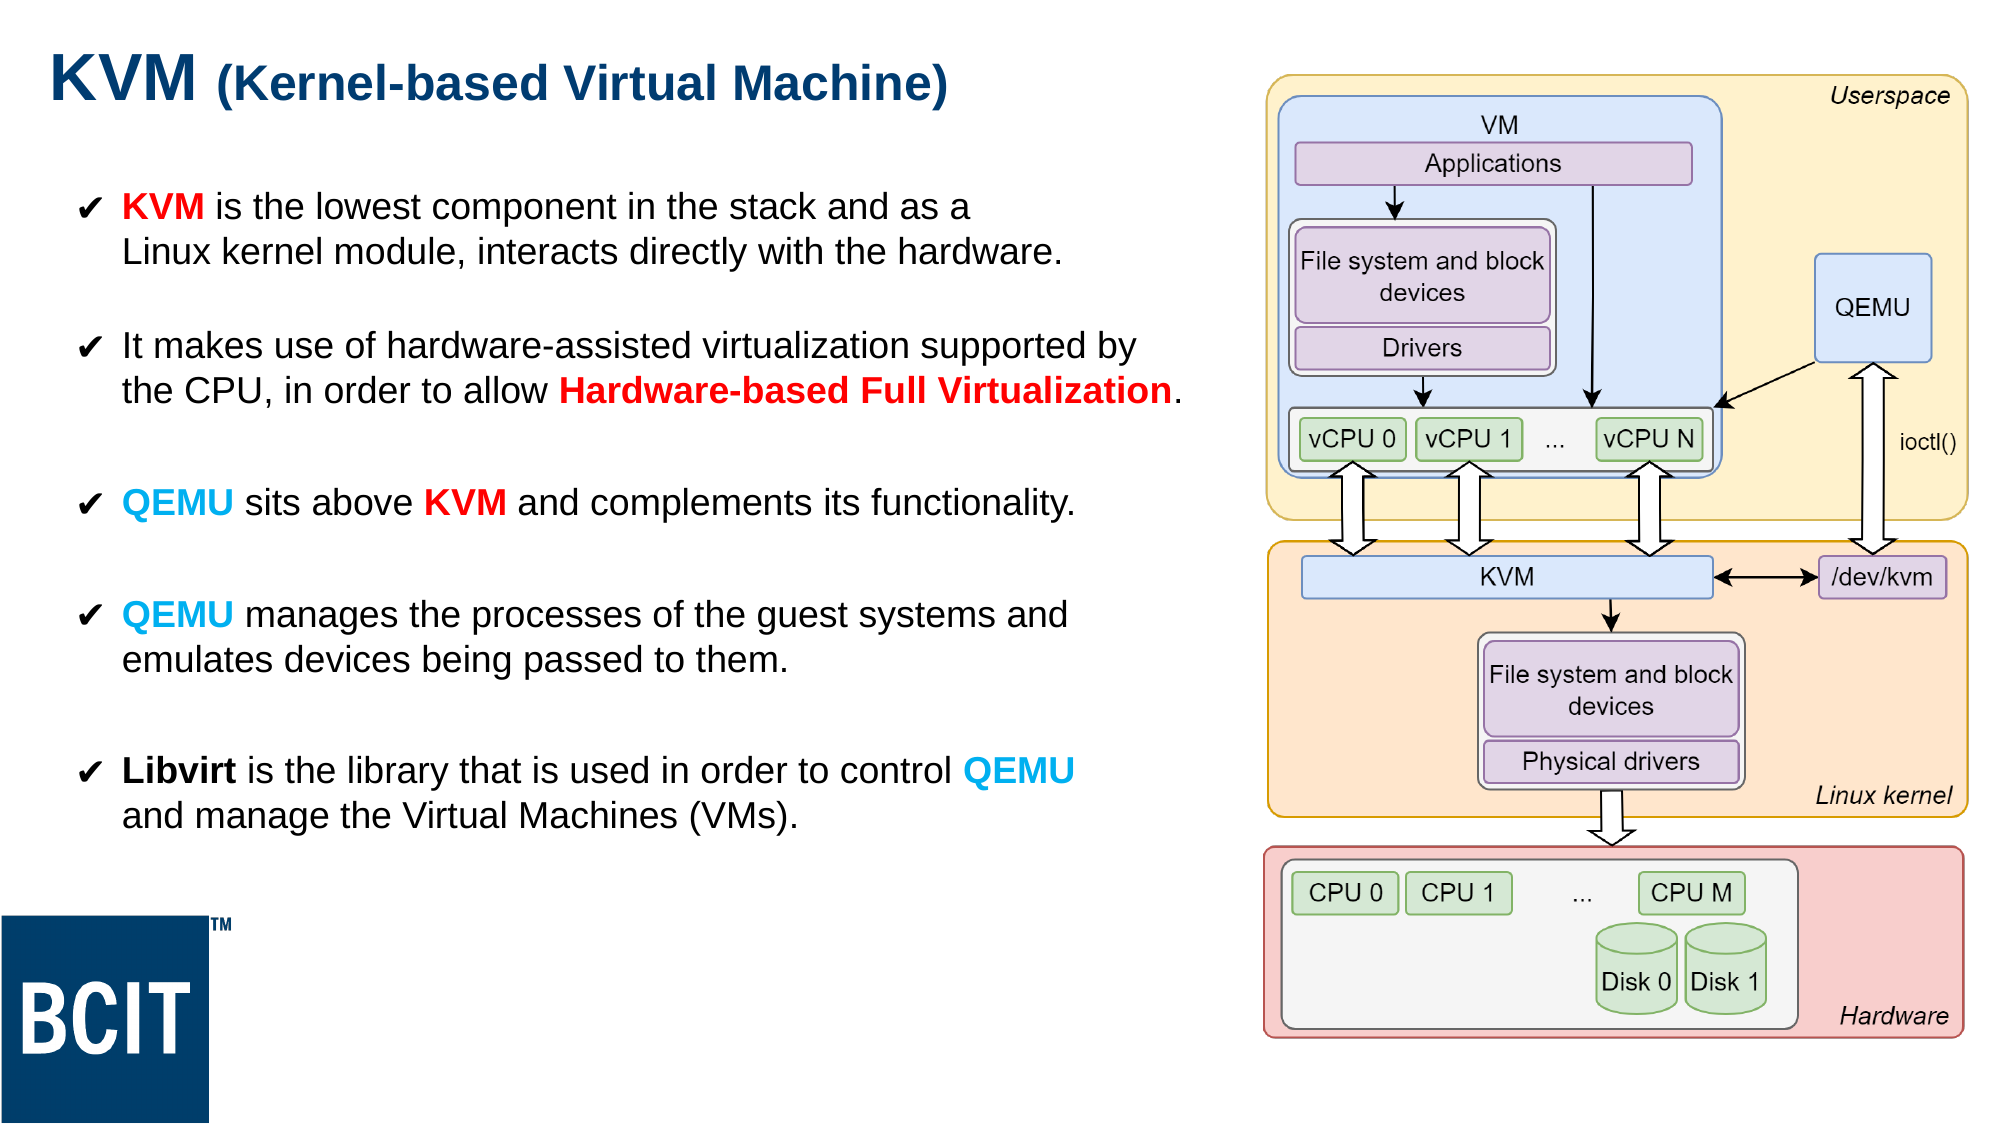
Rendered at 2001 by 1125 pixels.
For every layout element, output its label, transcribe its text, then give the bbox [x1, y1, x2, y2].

picture [1263, 74, 1970, 1039]
text_box QEMU sits above KVM and complements its functionality. [60, 470, 1114, 531]
picture [0, 913, 233, 1125]
text_box QEMU manages the processes of the guest systems and emulates devices being passed to them. [60, 581, 1162, 687]
text_box It makes use of hardware-assisted virtualization supported by the CPU, in order to allow Hardware-based Full Virtualization. [59, 313, 1200, 419]
text_box Libvirt is the library that is used in order to control QEMU and manage the Virtual Machines (VMs). [60, 738, 1162, 844]
text_box KVM is the lowest component in the stack and as a Linux kernel module, interacts directly with the hardware. [59, 174, 1082, 280]
text_box KVM (Kernel-based Virtual Machine) [34, 26, 1302, 122]
